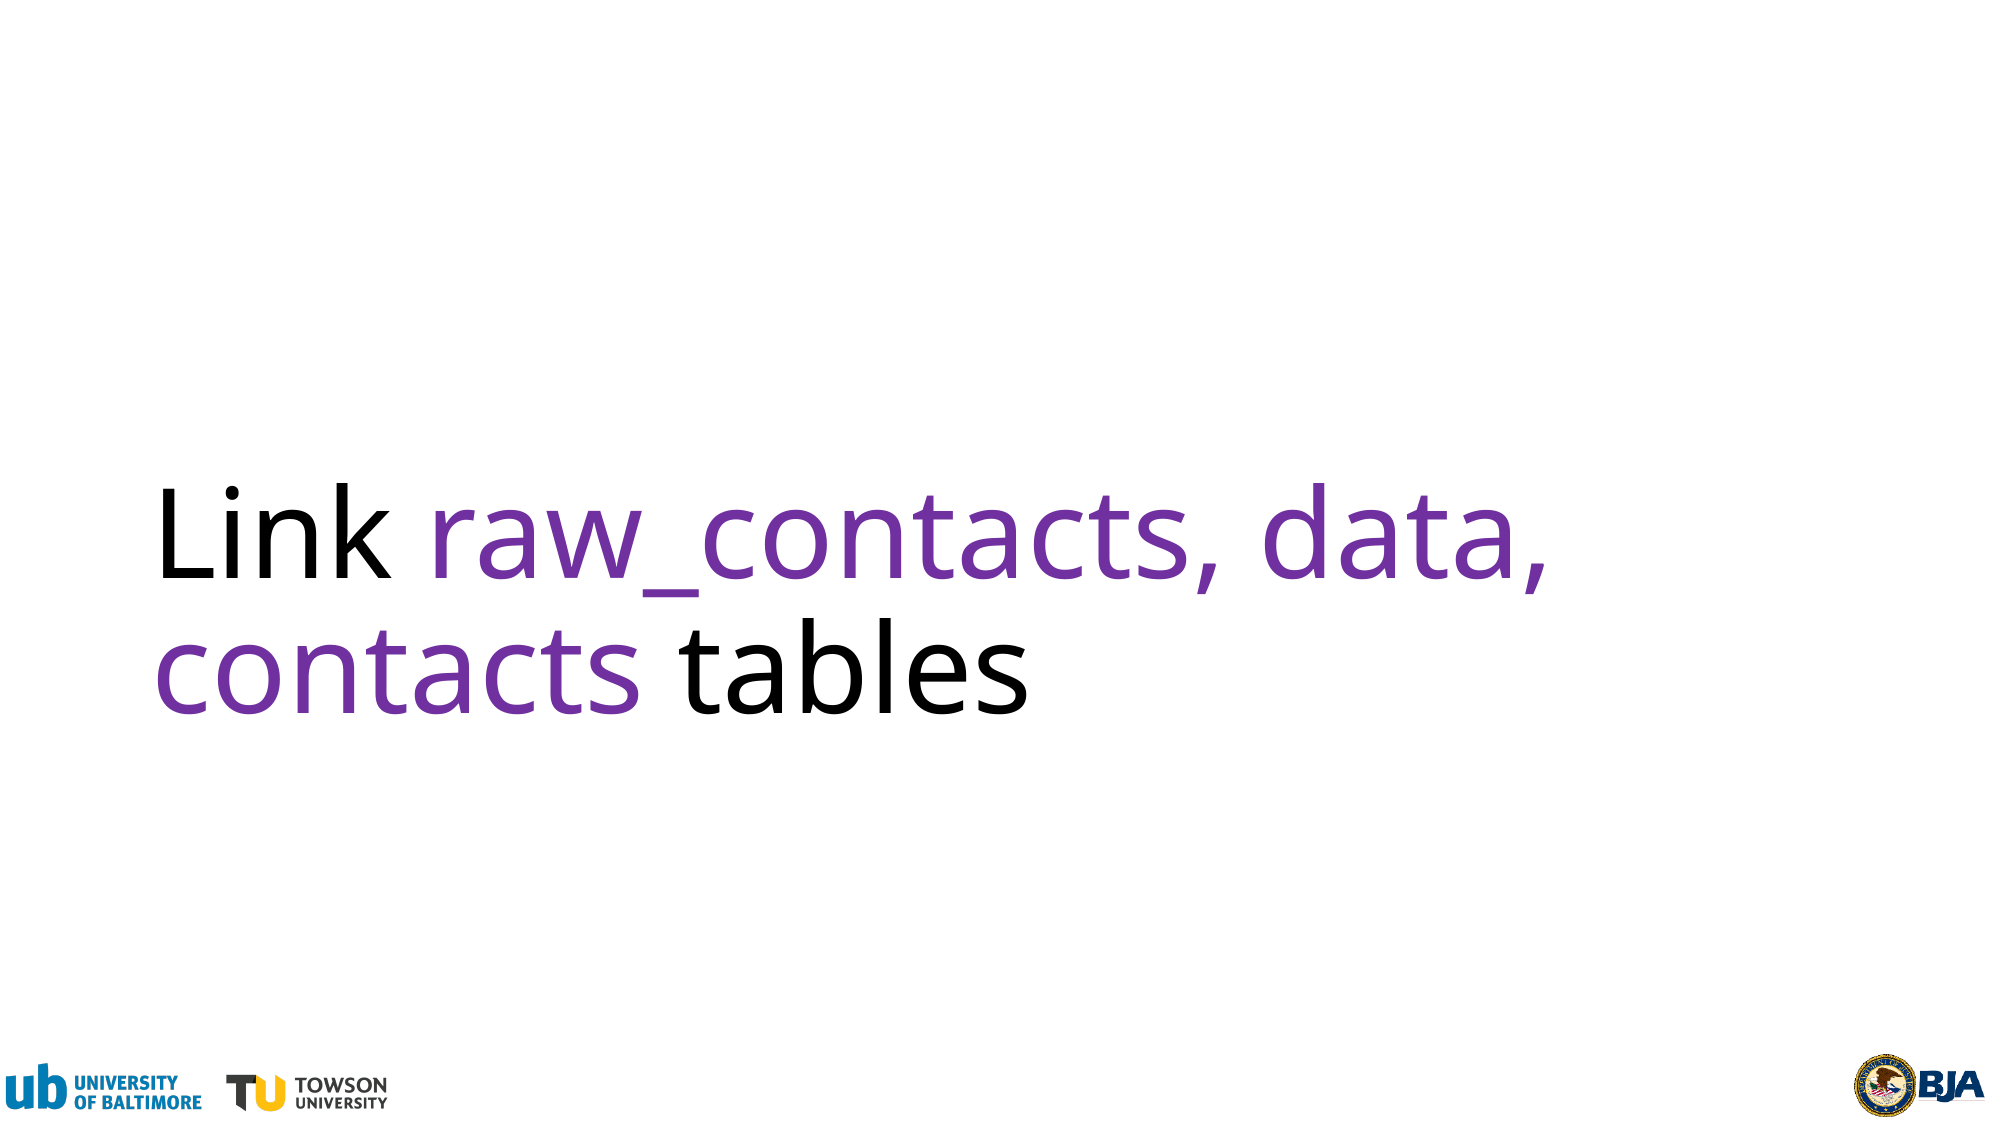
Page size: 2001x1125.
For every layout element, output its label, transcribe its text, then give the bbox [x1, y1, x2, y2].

picture [1854, 1054, 1986, 1117]
picture [0, 1031, 407, 1125]
title Link raw_contacts, data, contacts tables [136, 280, 1862, 749]
